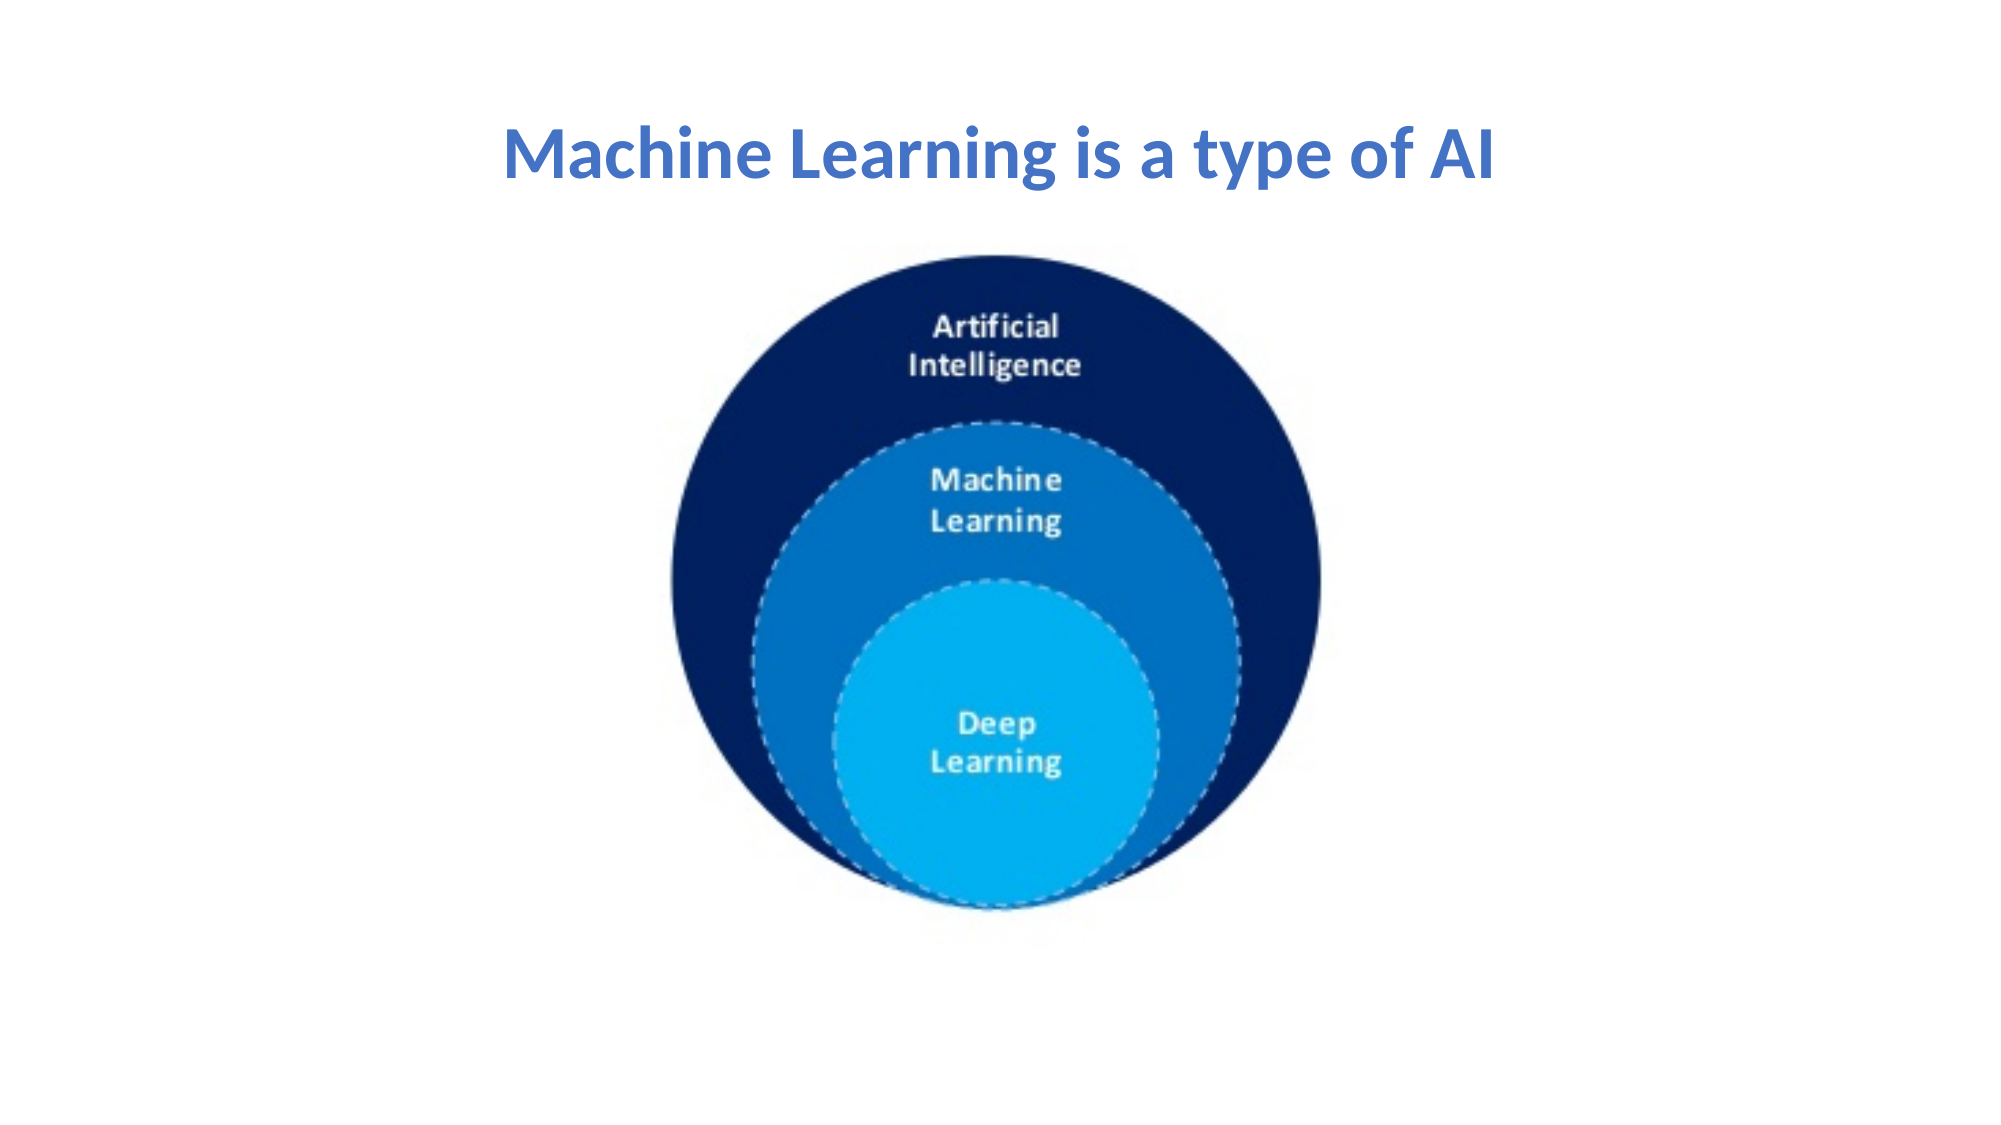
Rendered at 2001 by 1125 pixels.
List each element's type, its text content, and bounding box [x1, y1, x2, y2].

text_box Machine Learning is a type of AI [441, 96, 1558, 202]
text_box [649, 175, 1425, 950]
